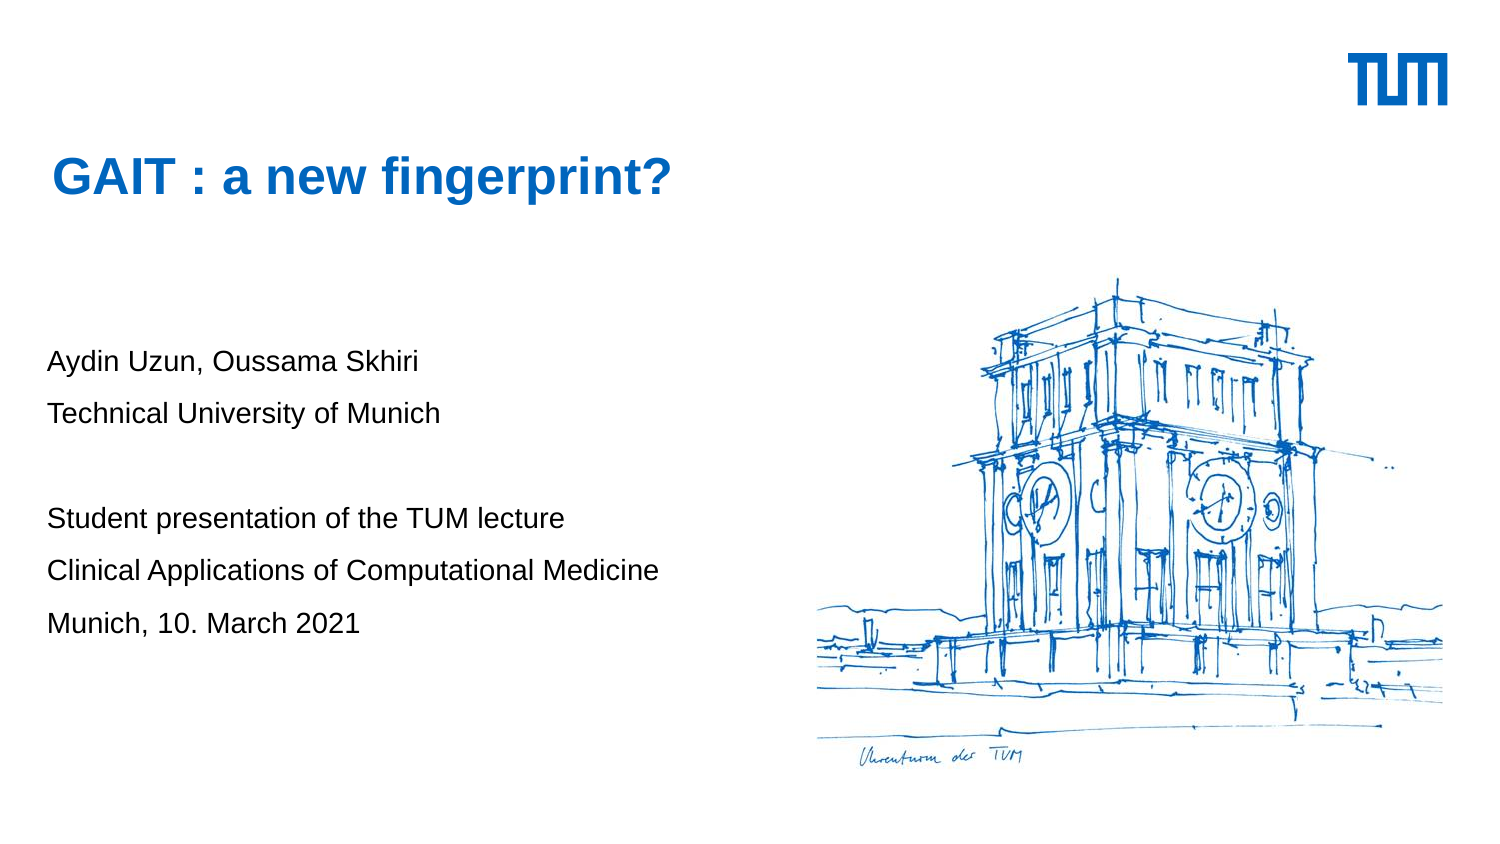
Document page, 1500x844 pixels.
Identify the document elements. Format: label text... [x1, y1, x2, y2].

title GAIT : a new fingerprint? [51, 137, 1449, 202]
picture [815, 241, 1443, 790]
list Aydin Uzun, Oussama Skhiri Technical University of Munich Student presentation of the TUM lecture Clinical Applications of Computational Medicine Munich, 10. March 2021 [46, 324, 810, 482]
